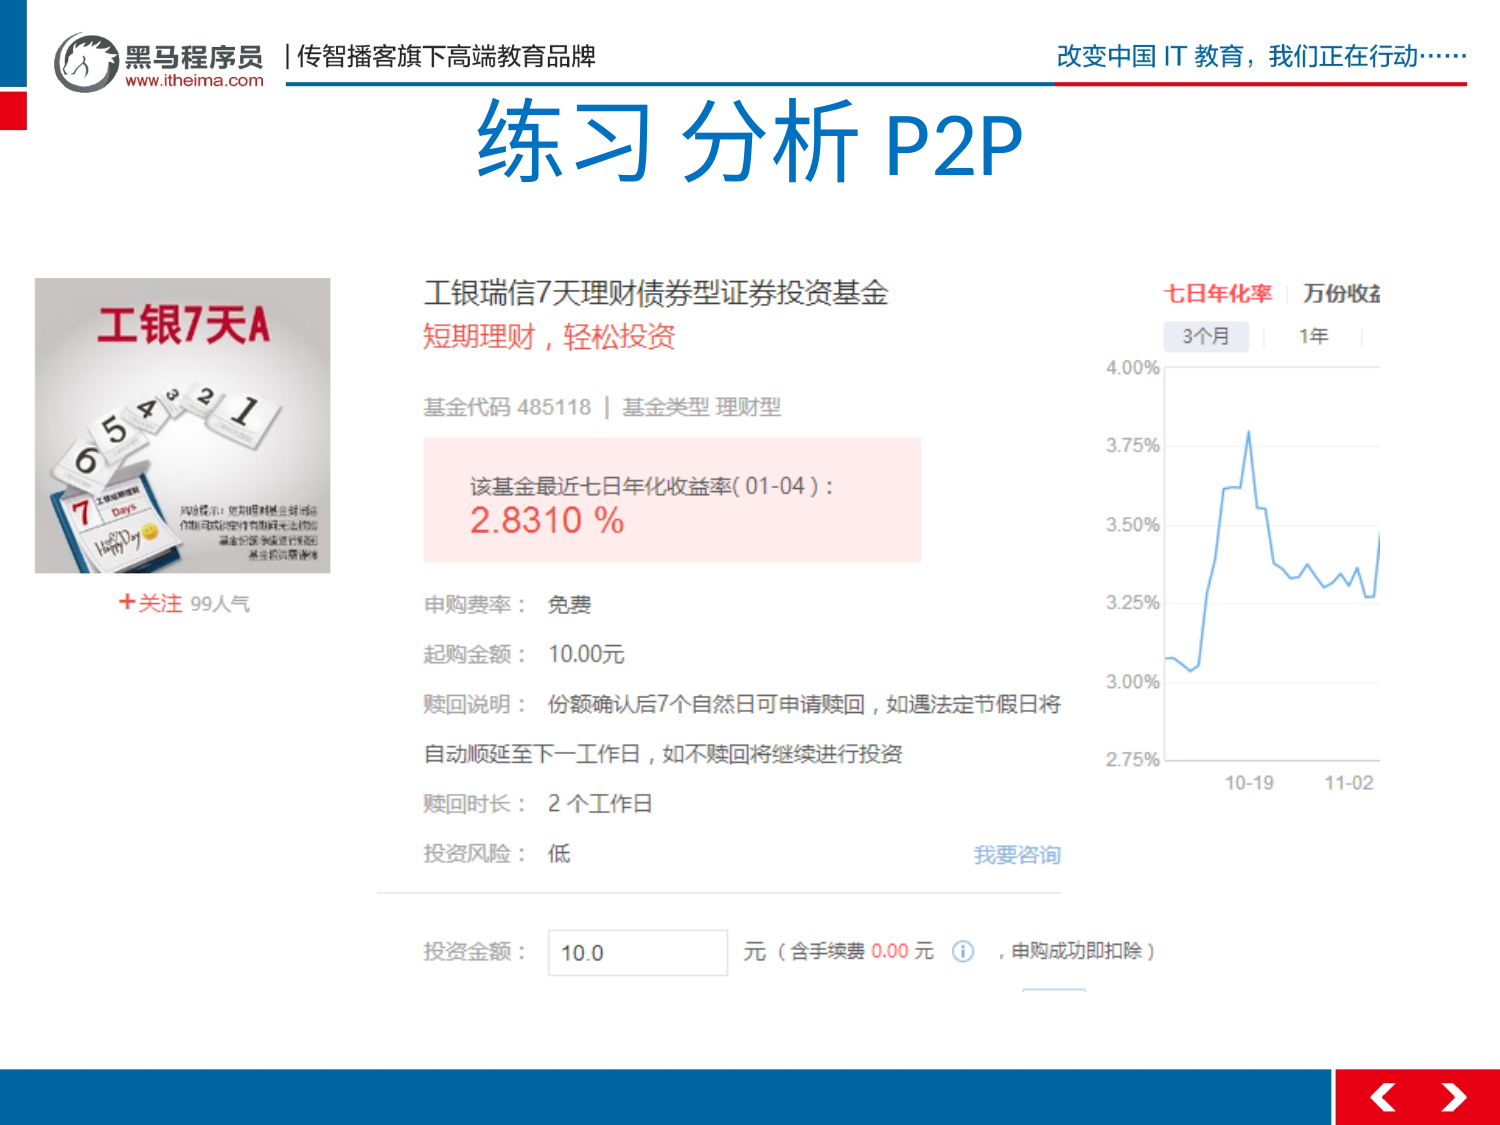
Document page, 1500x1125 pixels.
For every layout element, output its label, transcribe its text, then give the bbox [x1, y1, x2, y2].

title 练习 分析P2P [75, 45, 1425, 233]
picture [0, 0, 1500, 1125]
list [29, 278, 1380, 993]
